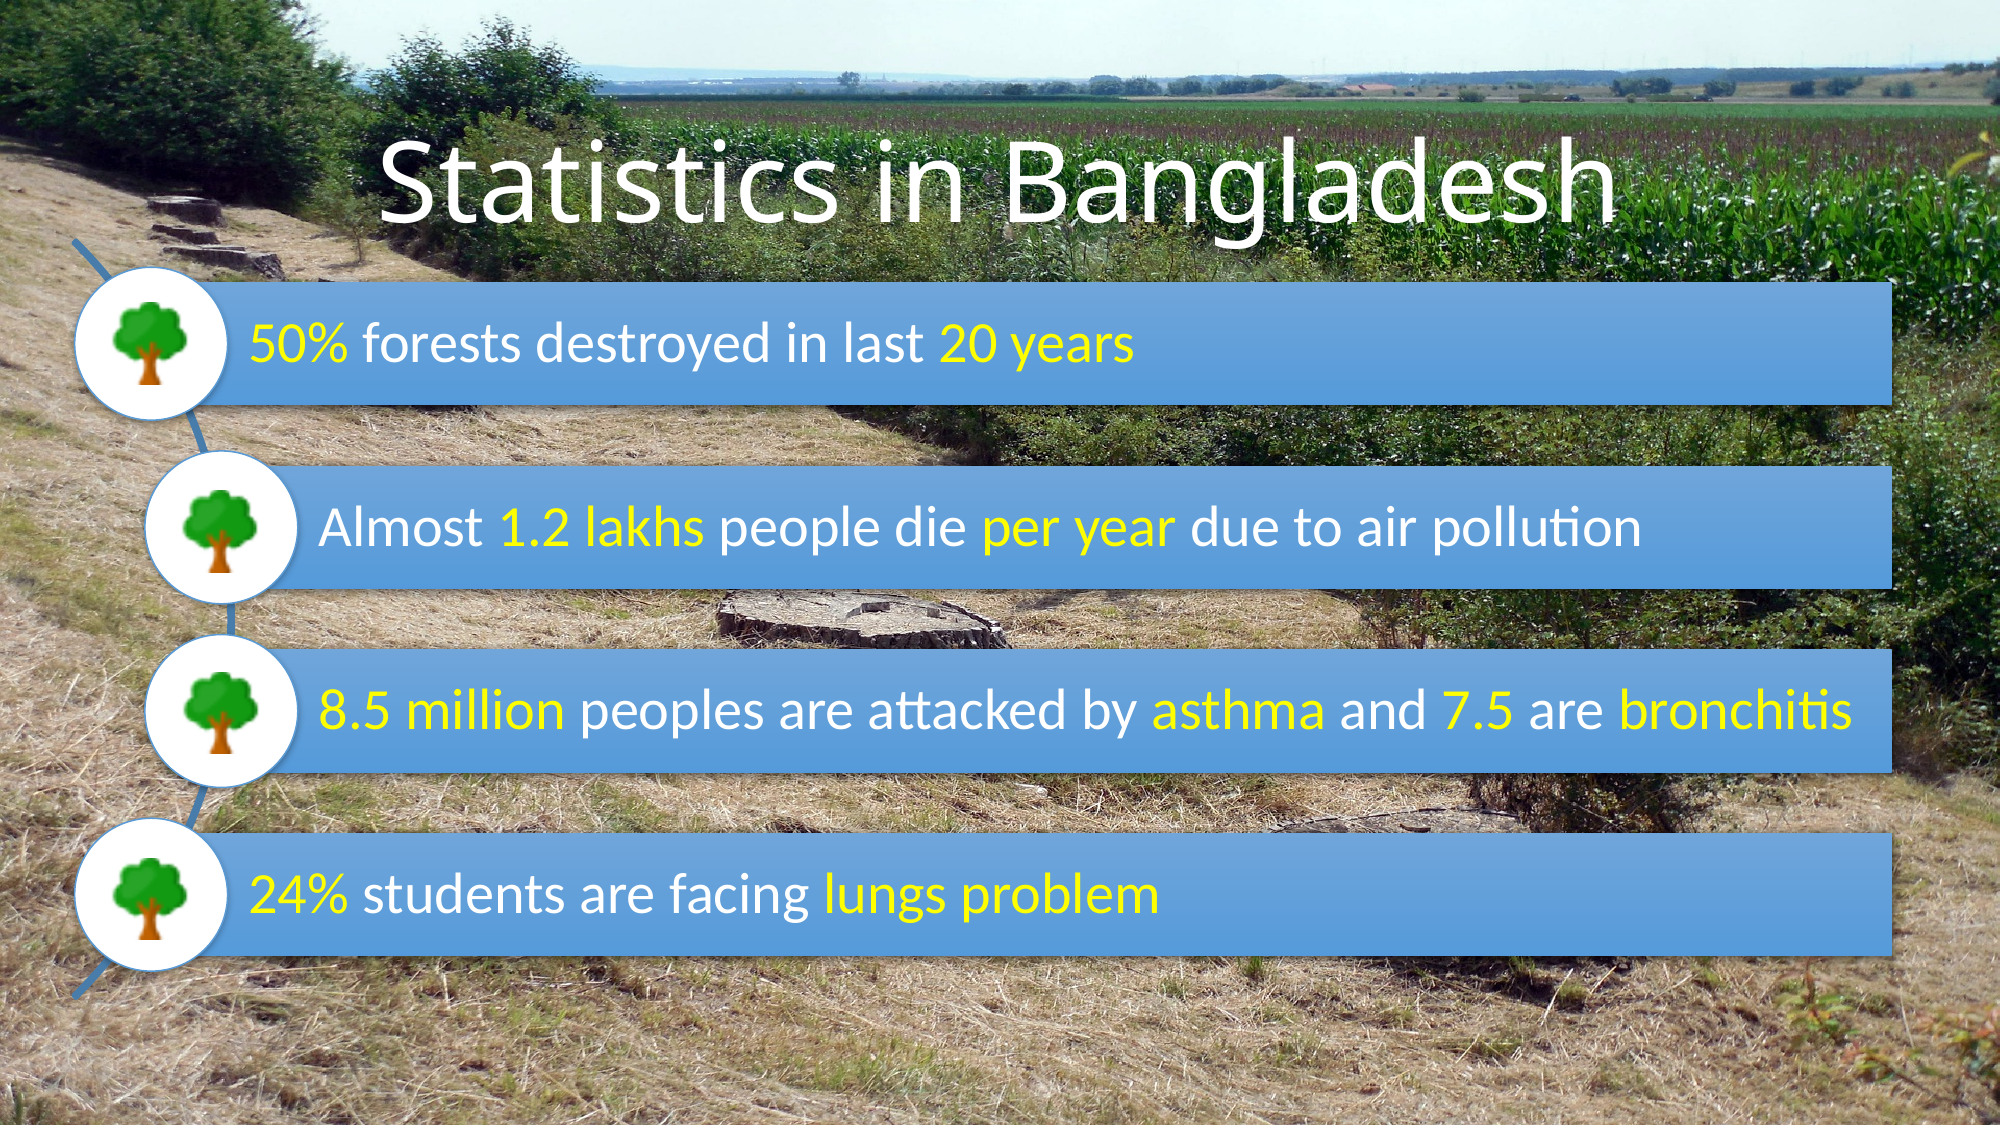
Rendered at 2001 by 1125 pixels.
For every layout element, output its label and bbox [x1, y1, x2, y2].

picture [180, 672, 263, 755]
text_box [0, 0, 7, 7]
picture [110, 858, 192, 941]
picture [0, 0, 2000, 1125]
picture [179, 490, 262, 573]
text_box [0, 83, 1892, 1125]
picture [110, 302, 192, 385]
